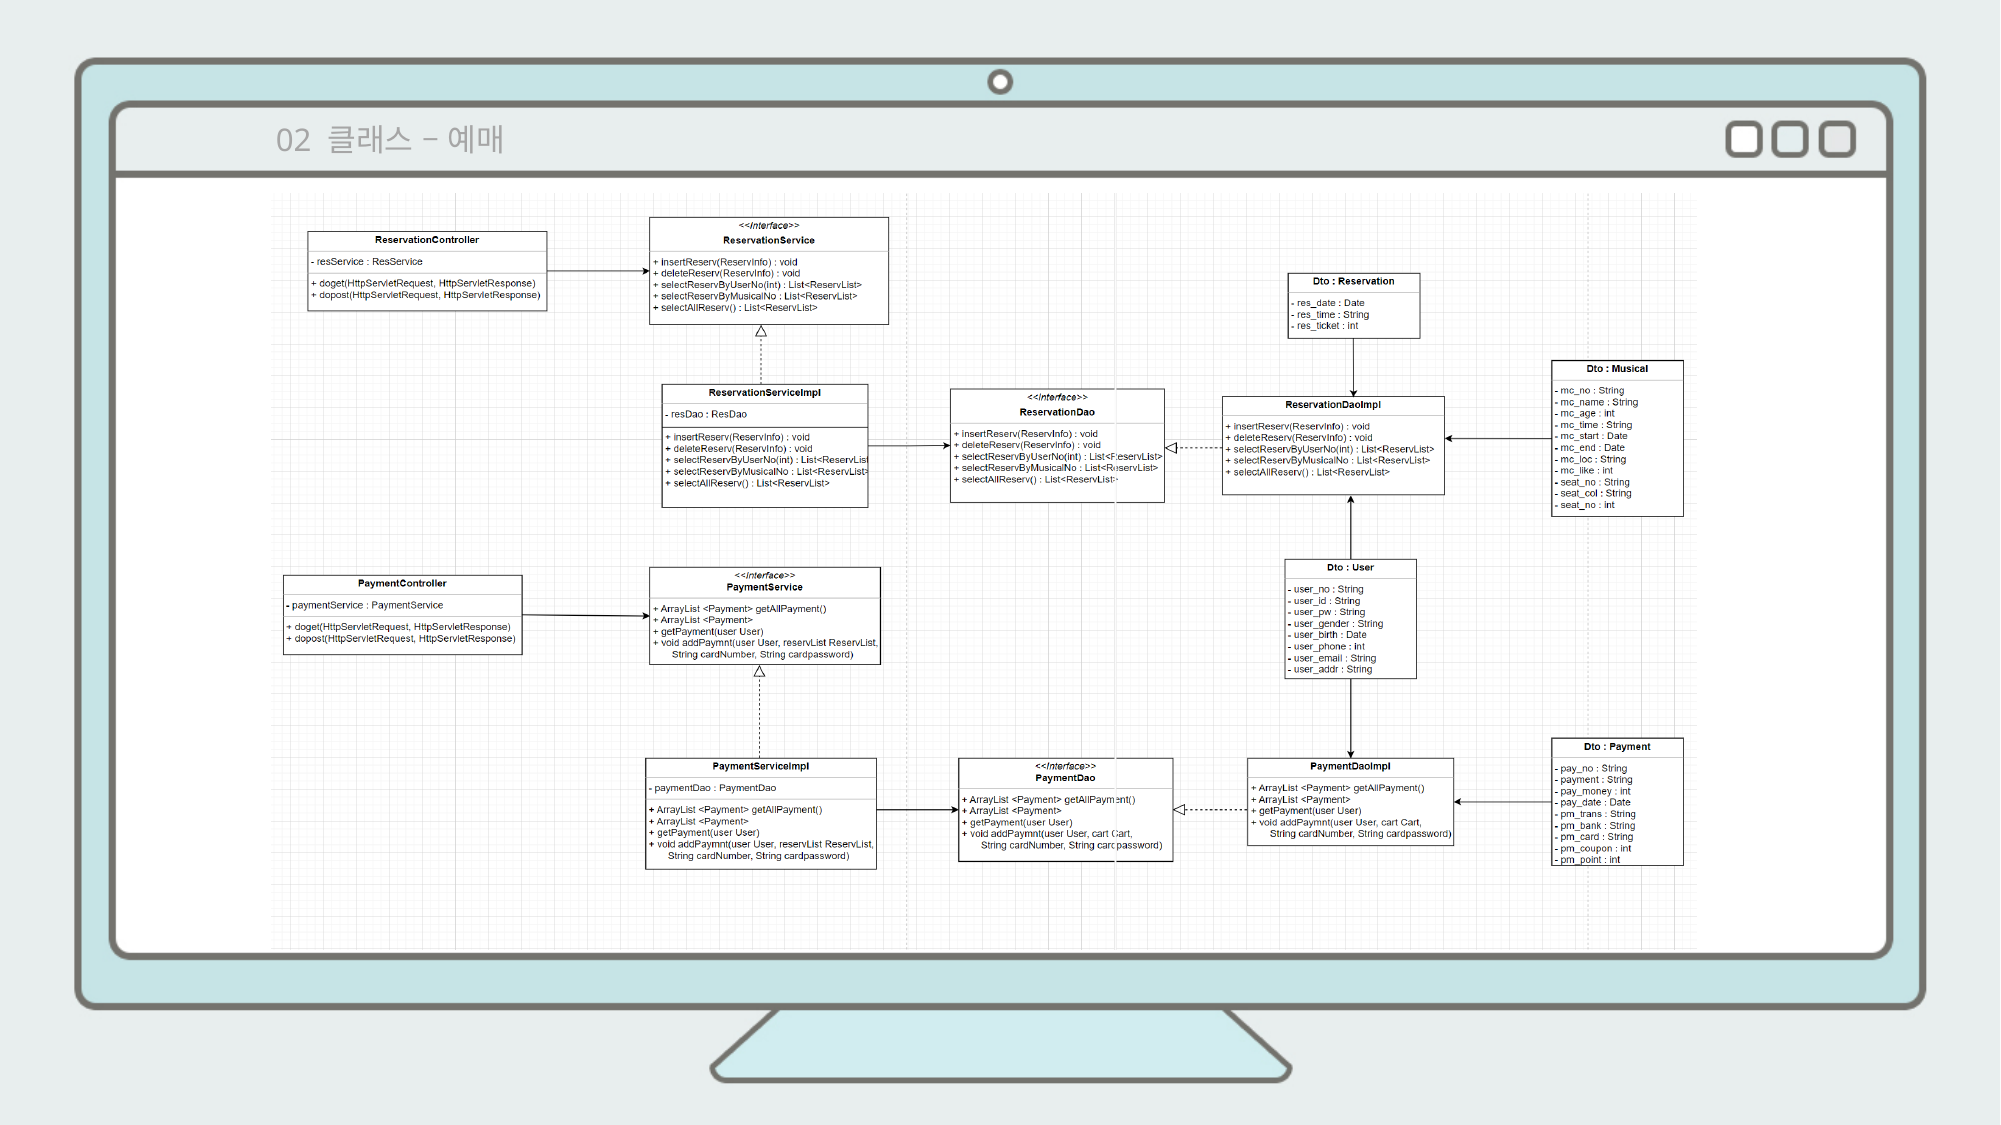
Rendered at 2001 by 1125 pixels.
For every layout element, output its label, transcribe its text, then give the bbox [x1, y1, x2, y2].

text_box 02 클래스 – 예매 [162, 112, 620, 166]
picture [0, 0, 2001, 1125]
